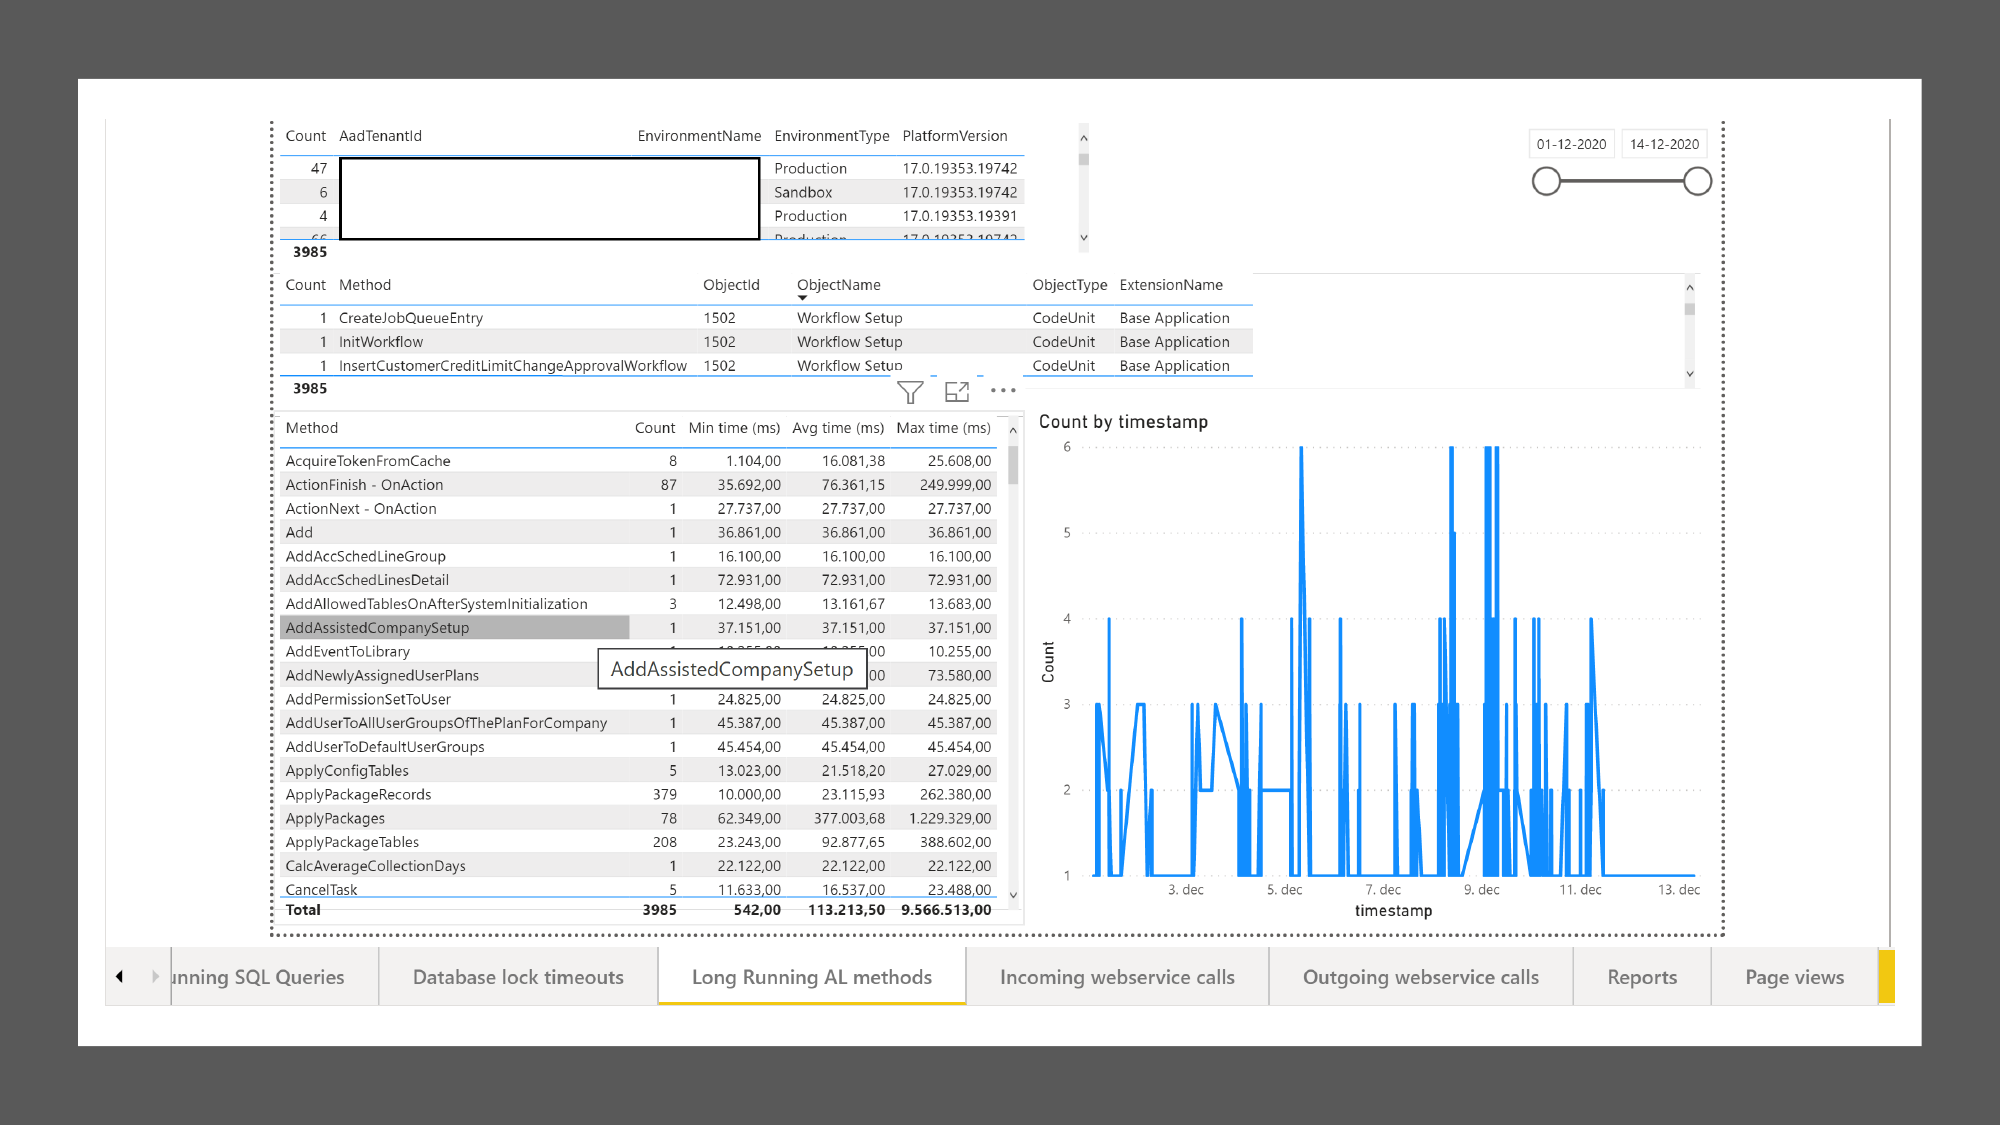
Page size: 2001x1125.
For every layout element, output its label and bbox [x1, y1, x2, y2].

text_box [76, 77, 1924, 1048]
picture [105, 119, 1895, 1006]
text_box [0, 0, 2000, 1125]
